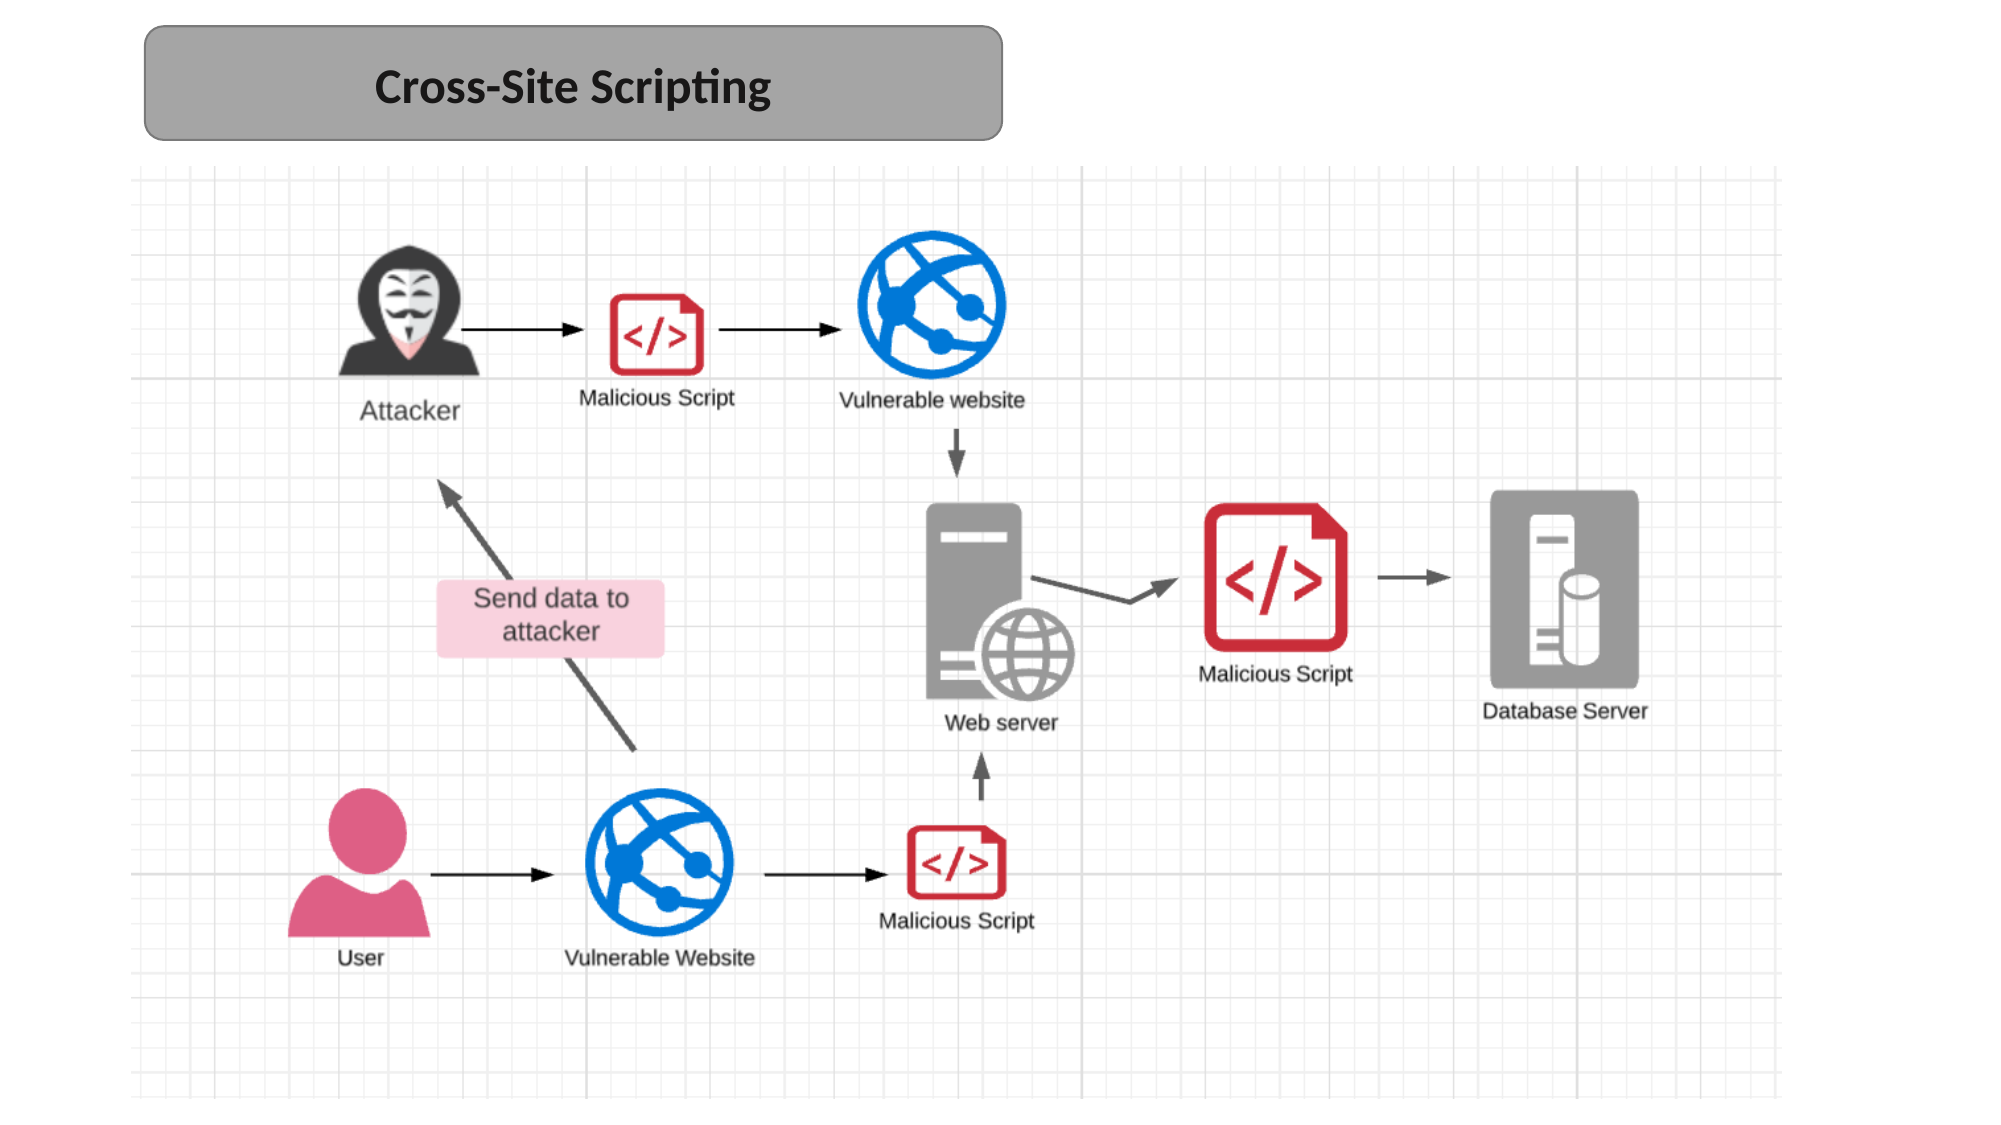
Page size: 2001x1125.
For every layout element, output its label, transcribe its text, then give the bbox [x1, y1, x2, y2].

text_box Cross-Site Scripting [143, 25, 1004, 141]
picture [131, 166, 1782, 1099]
